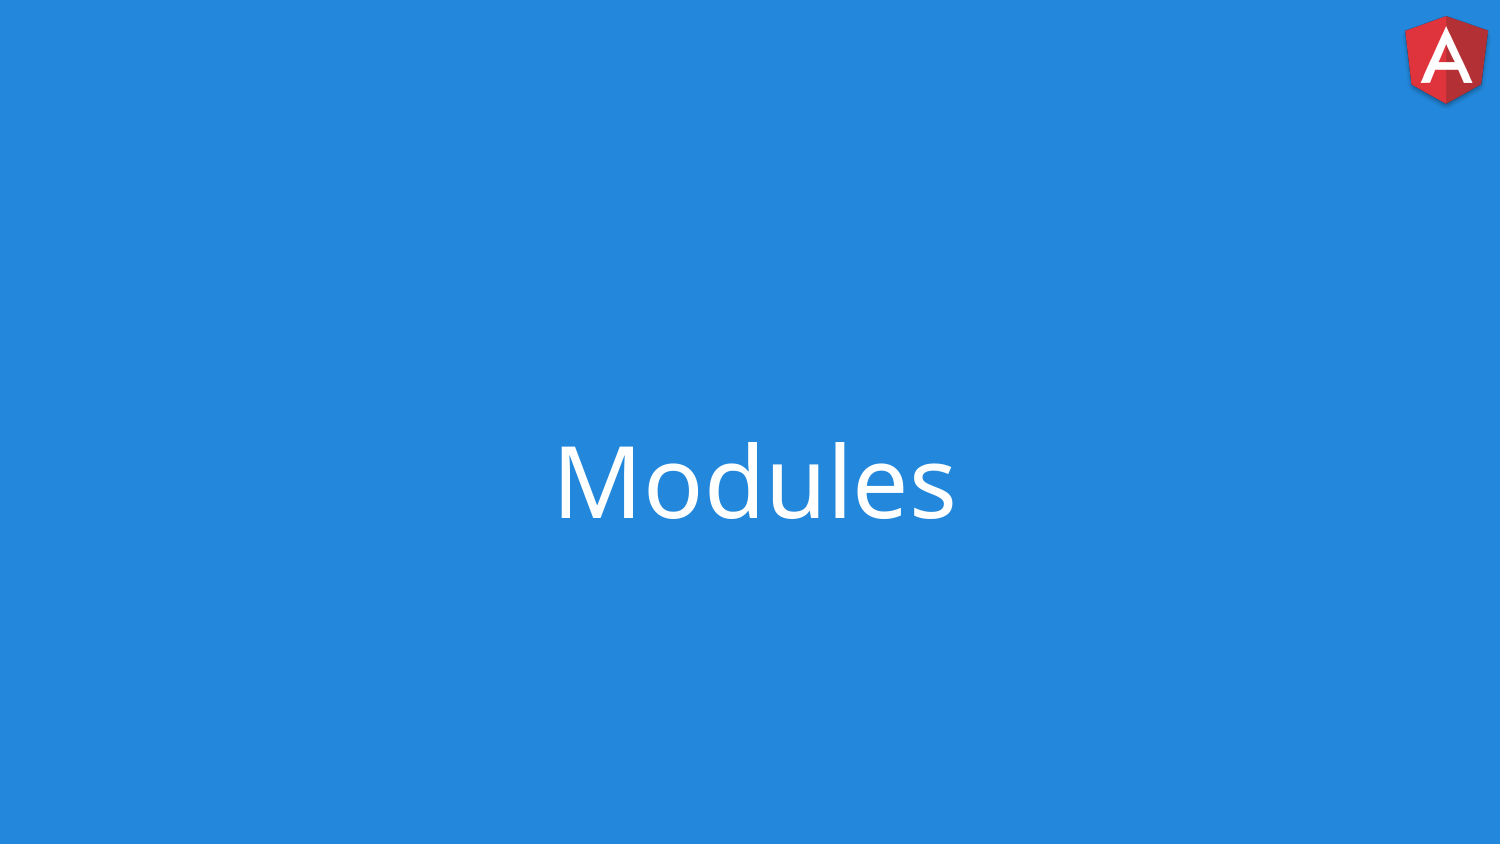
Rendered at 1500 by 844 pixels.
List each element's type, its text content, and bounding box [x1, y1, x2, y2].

text_box Modules [49, 334, 1462, 623]
picture [1401, 10, 1492, 109]
